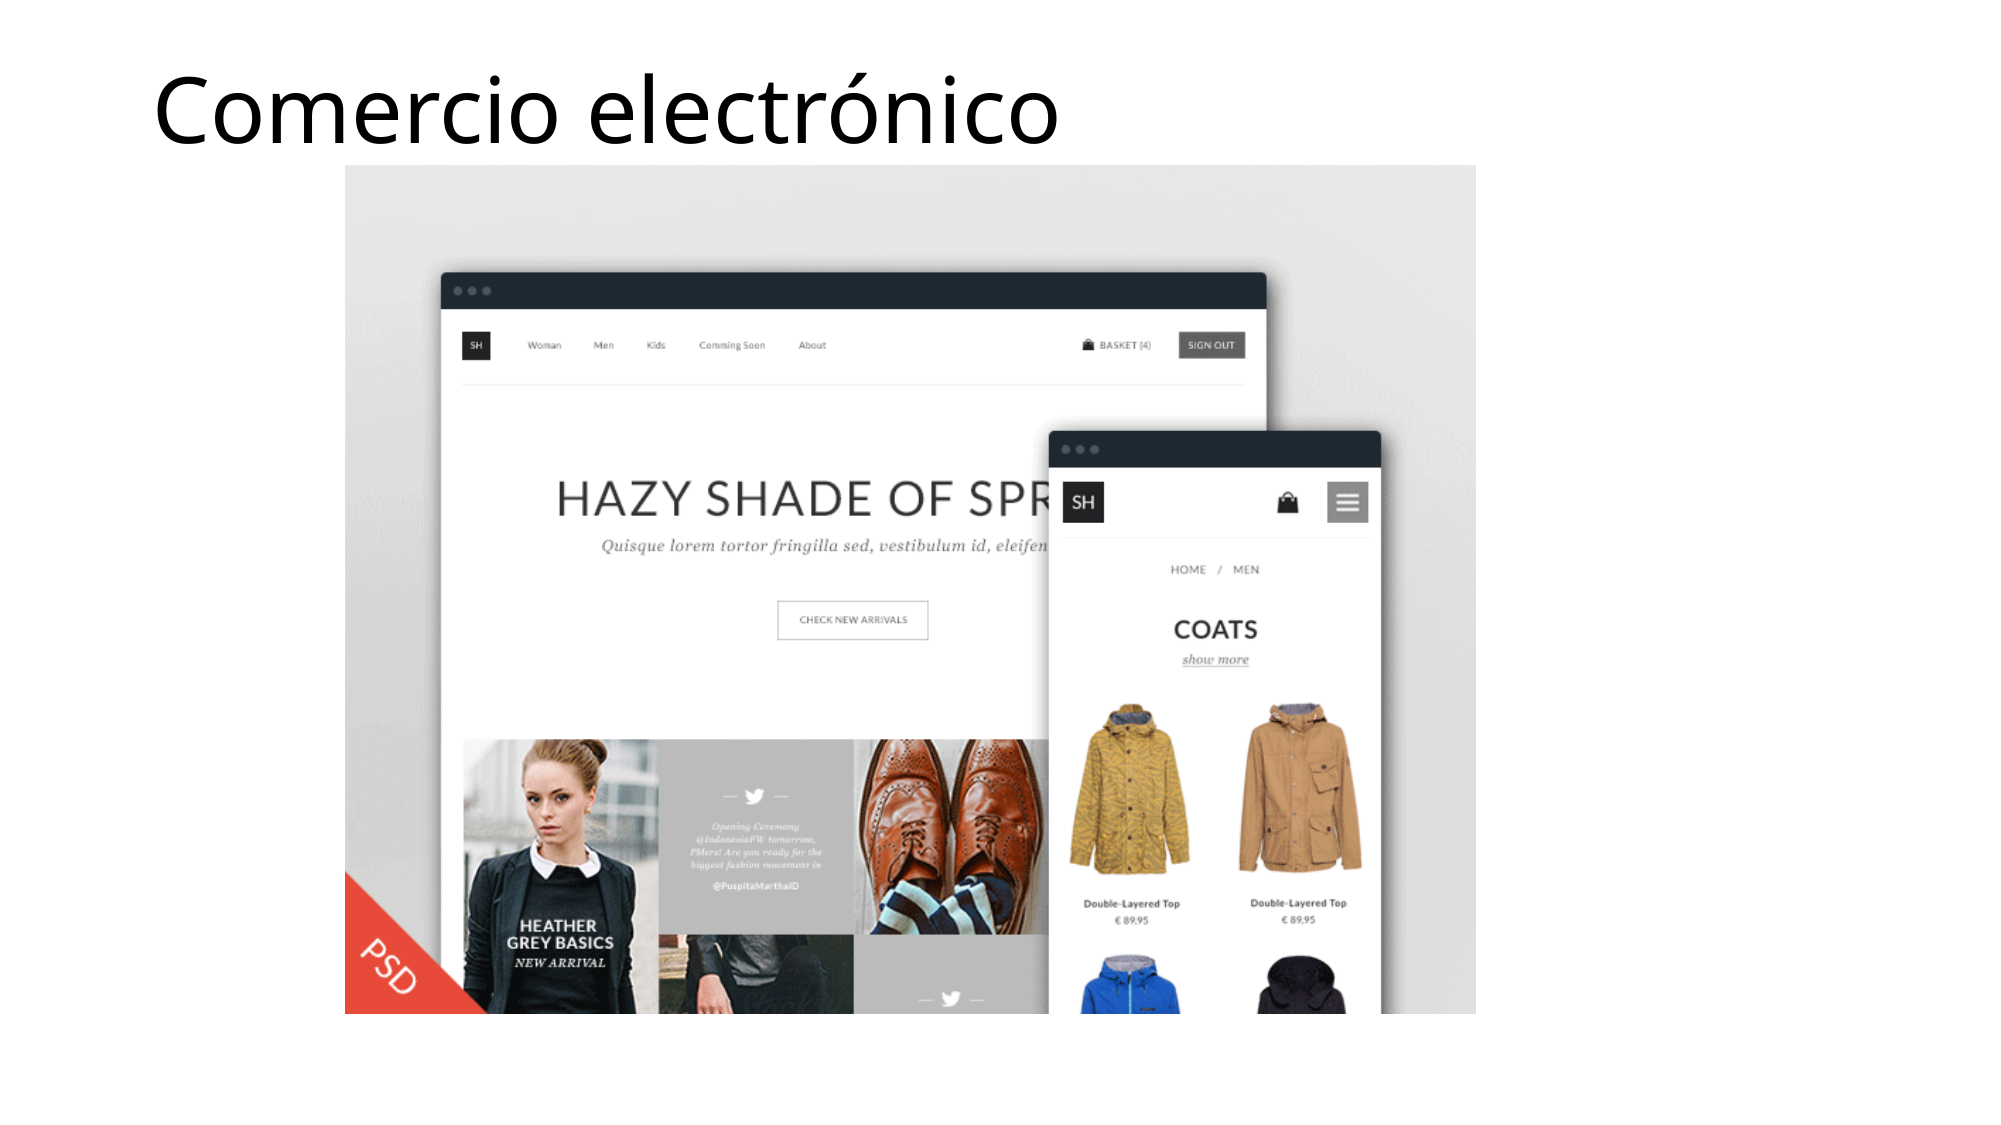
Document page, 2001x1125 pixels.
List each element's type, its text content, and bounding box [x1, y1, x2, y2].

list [345, 165, 1476, 1014]
title Comercio electrónico [137, 59, 1863, 278]
